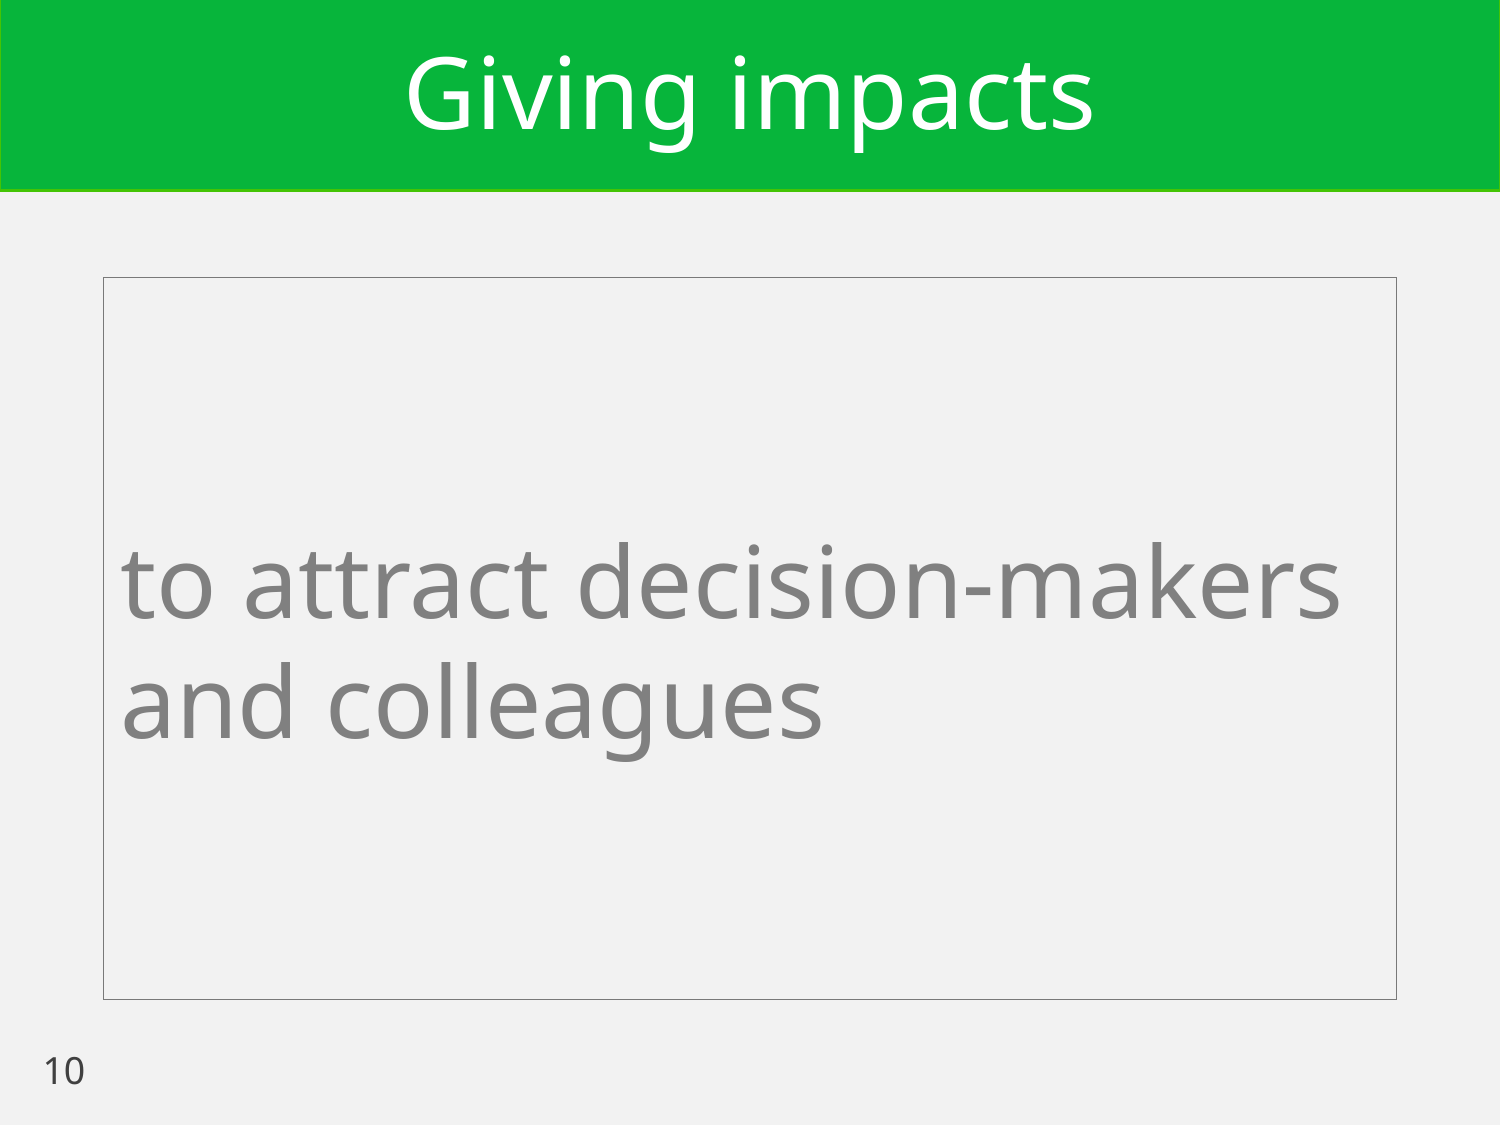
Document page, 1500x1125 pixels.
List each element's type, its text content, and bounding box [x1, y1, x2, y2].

slide_number 10 [27, 1042, 146, 1102]
title Giving impacts [0, 53, 1500, 140]
list to attract decision-makers and colleagues [103, 277, 1397, 1000]
